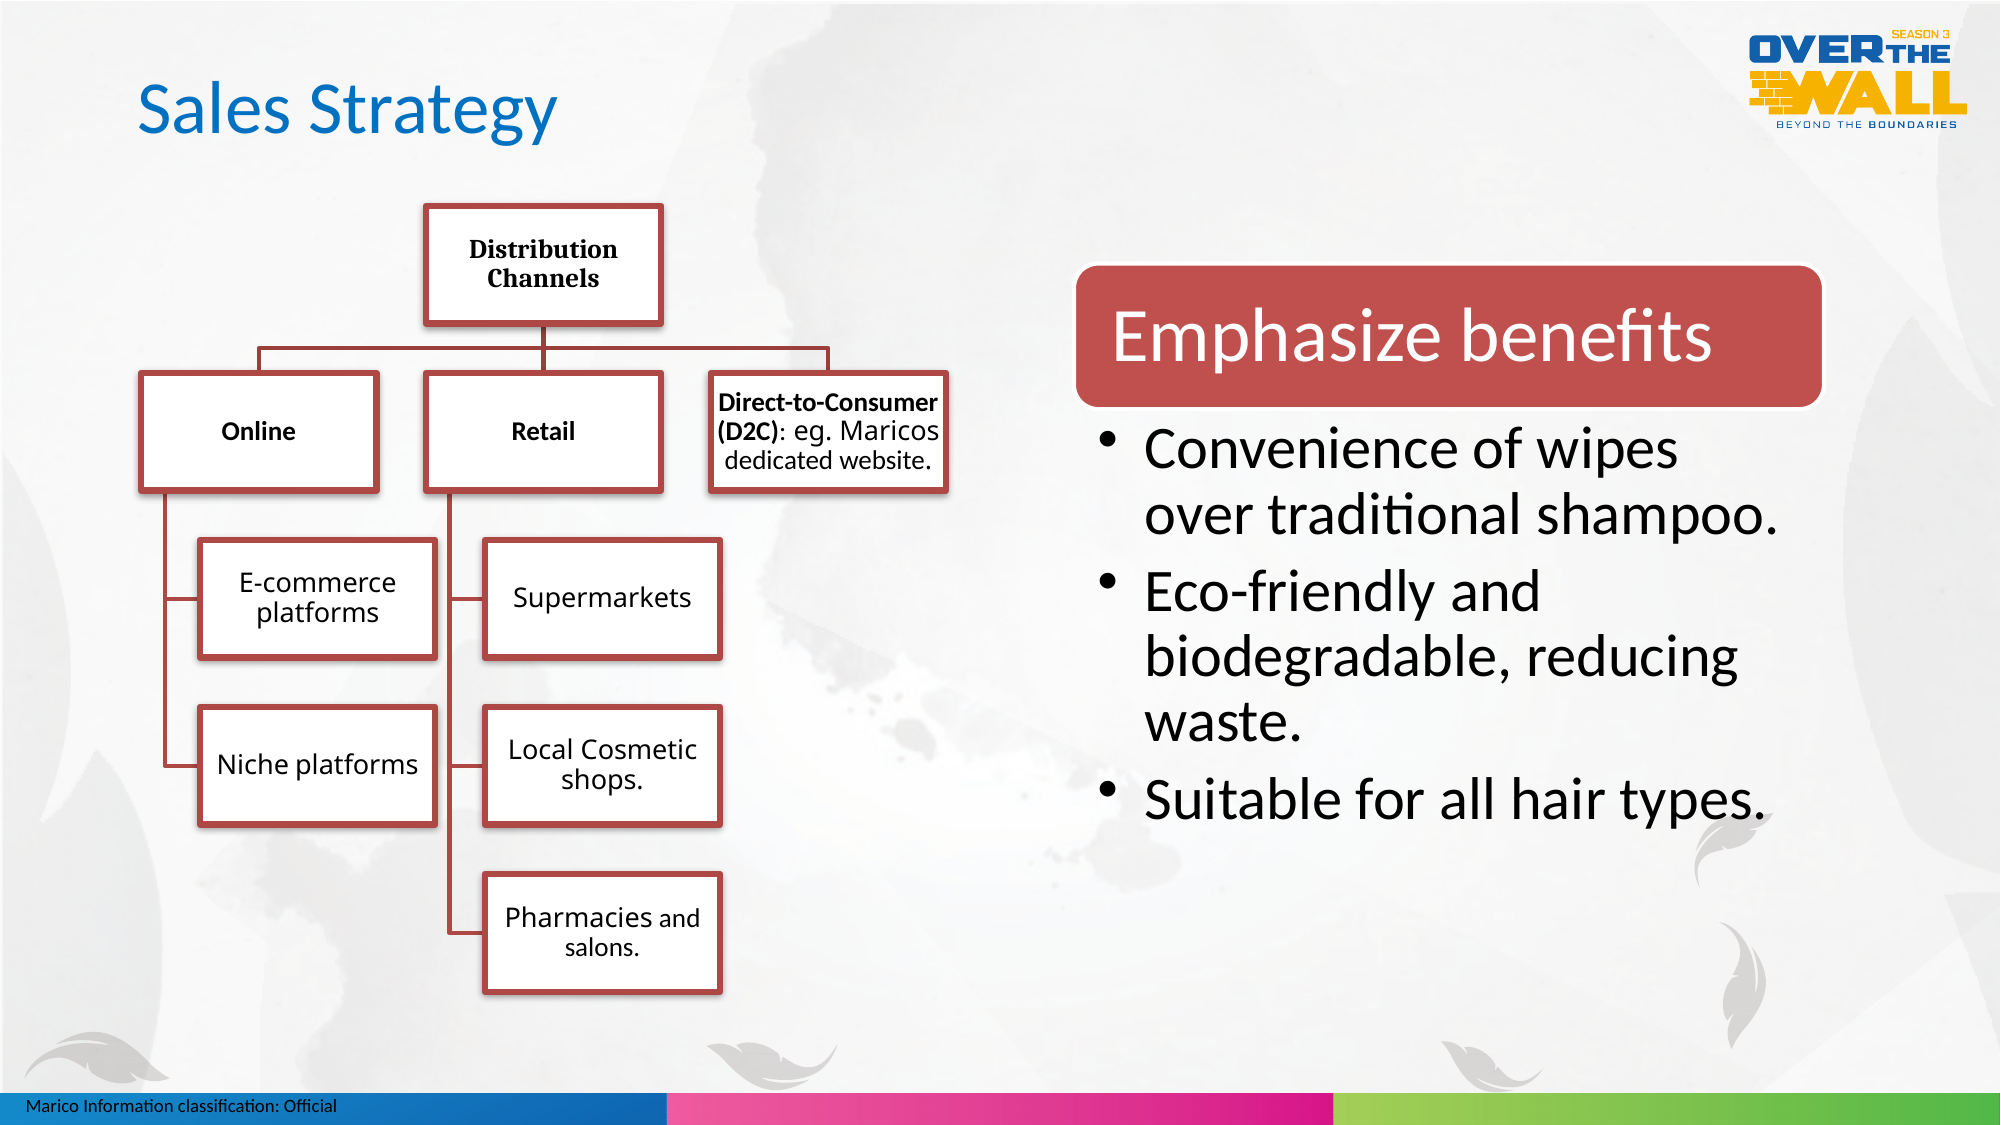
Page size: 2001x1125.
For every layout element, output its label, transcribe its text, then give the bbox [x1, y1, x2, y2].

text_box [1073, 262, 1825, 863]
text_box Sales Strategy [137, 58, 1661, 149]
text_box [0, 205, 1450, 993]
picture [0, 0, 2000, 1125]
